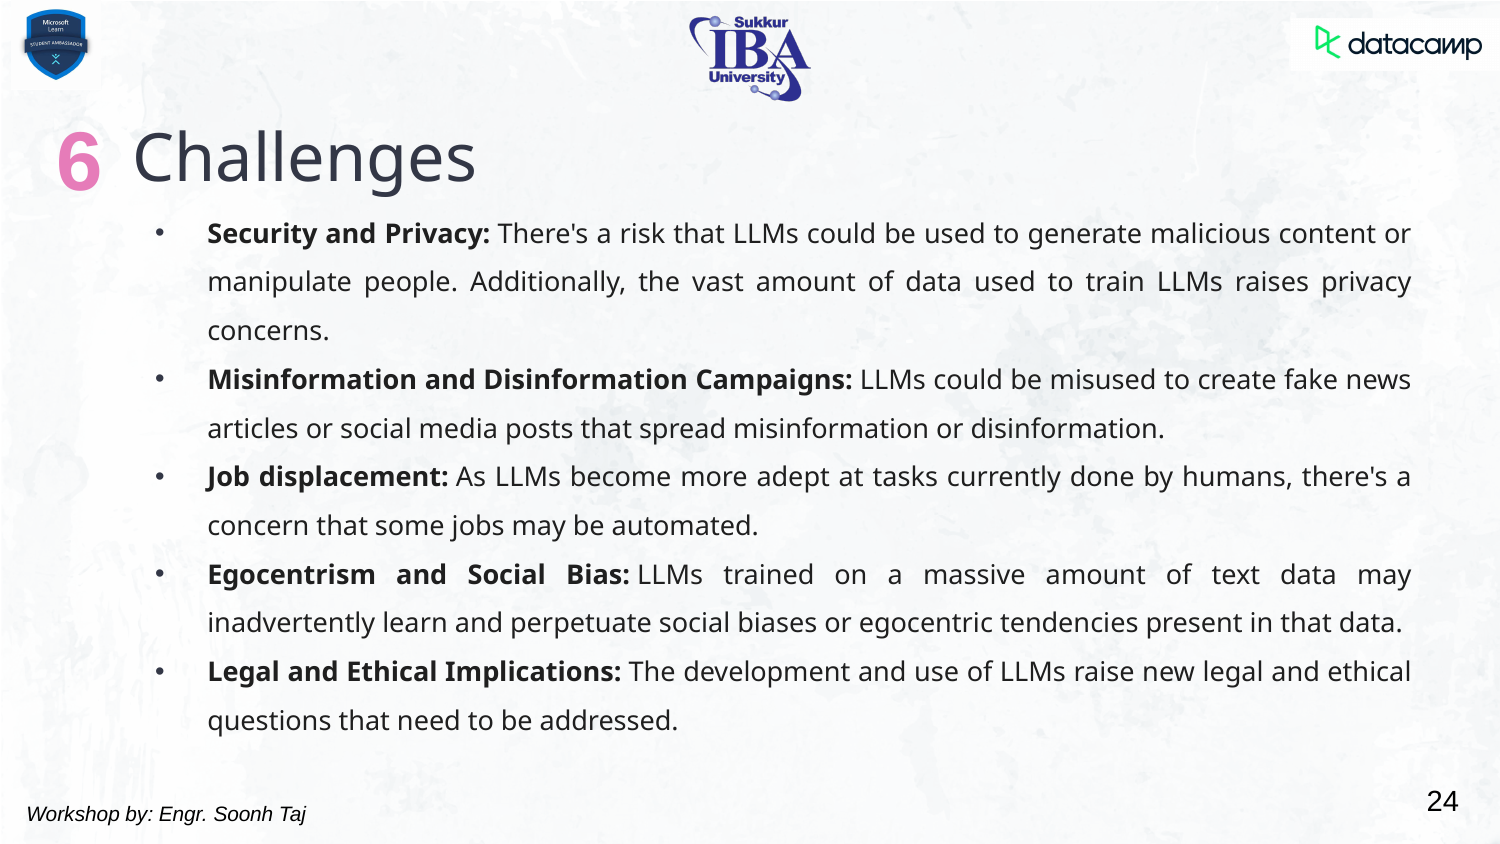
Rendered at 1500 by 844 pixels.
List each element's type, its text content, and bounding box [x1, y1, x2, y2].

picture [2, 0, 1500, 844]
title Challenges [117, 87, 1383, 184]
text_box 6 [41, 92, 118, 268]
text_box 24 [1411, 770, 1500, 831]
list Security and Privacy: There's a risk that LLMs could be used to generate malicious content or manipulate people. Additionally, the vast amount of data used to train LLMs raises privacy concerns. Misinformation and Disinformation Campaigns: LLMs could be misused to create fake news articles or social media posts that spread misinformation or disinformation. Job displacement: As LLMs become more adept at tasks currently done by humans, there's a concern that some jobs may be automated. Egocentrism and Social Bias: LLMs trained on a massive amount of text data may inadvertently learn and perpetuate social biases or egocentric tendencies present in that data. Legal and Ethical Implications: The development and use of LLMs raise new legal and ethical questions that need to be addressed. [117, 184, 1427, 756]
